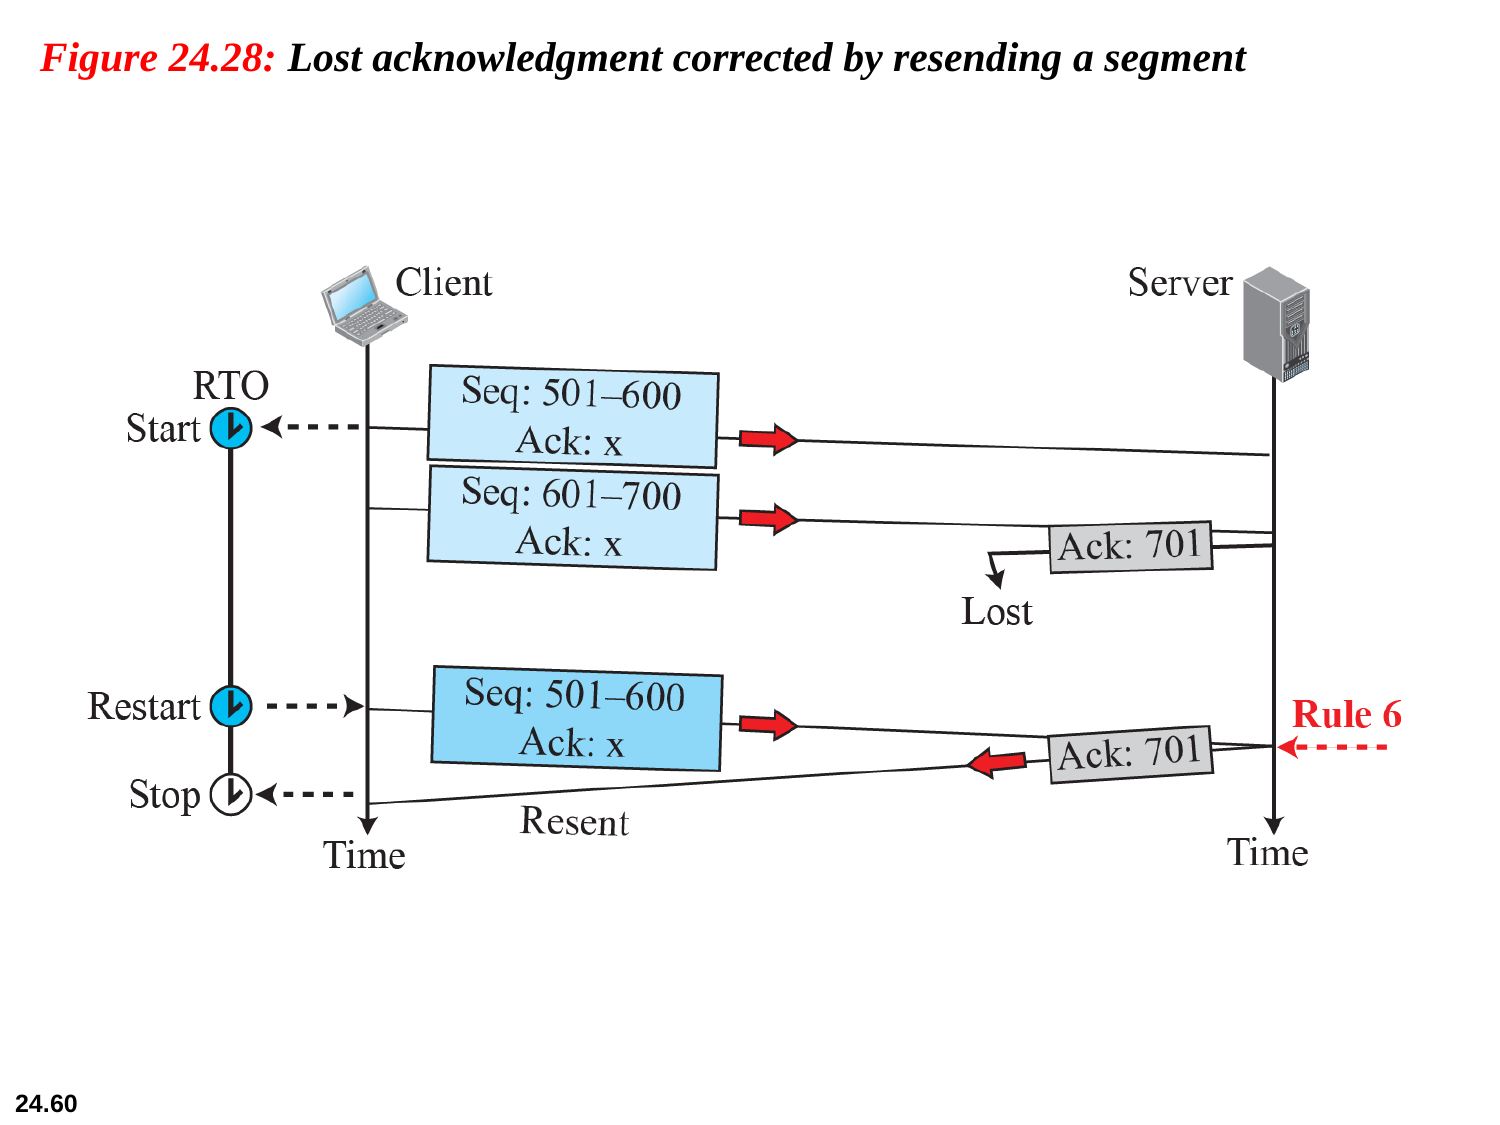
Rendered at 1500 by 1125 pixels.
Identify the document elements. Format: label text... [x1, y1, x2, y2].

picture [87, 262, 1402, 880]
text_box 24.60 [0, 1049, 313, 1125]
text_box Figure 24.28: Lost acknowledgment corrected by resending a segment [24, 22, 1488, 87]
